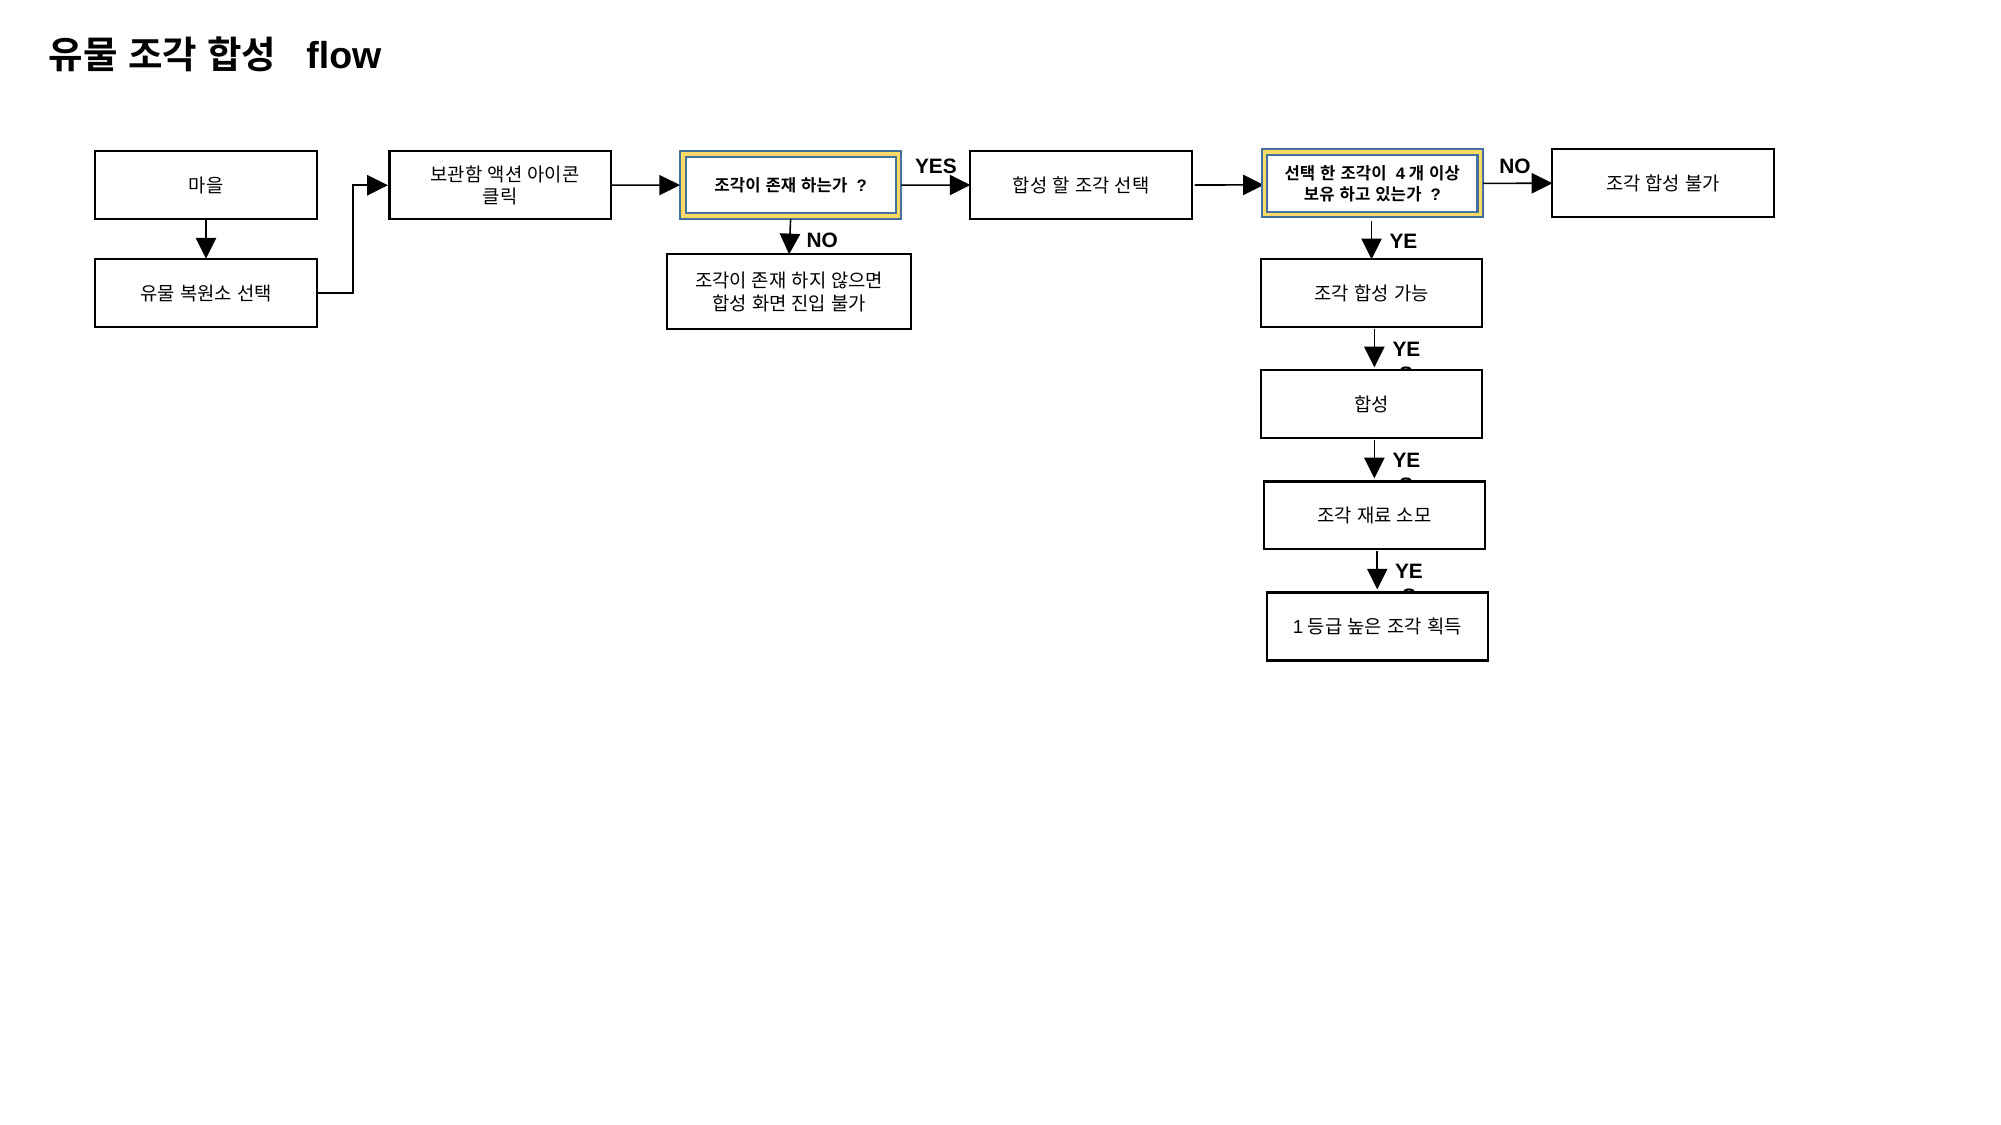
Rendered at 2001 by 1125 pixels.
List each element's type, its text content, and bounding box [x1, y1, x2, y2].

text_box 선택 한 조각이 4개 이상 보유 하고 있는가 ? [1261, 149, 1484, 218]
text_box YES [1378, 550, 1443, 592]
text_box YES [898, 144, 974, 185]
text_box NO [792, 219, 854, 254]
text_box 보관함 액션 아이콘 클릭 [389, 151, 611, 220]
text_box NO [1477, 144, 1553, 185]
text_box YES [1372, 220, 1437, 259]
text_box 1등급 높은 조각 획득 [1266, 592, 1488, 661]
text_box 조각이 존재 하는가 ? [679, 151, 902, 220]
text_box 조각 합성 가능 [1260, 259, 1483, 328]
text_box 조각 합성 불가 [1552, 149, 1774, 218]
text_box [316, 184, 389, 293]
text_box 유물 조각 합성 flow [33, 23, 437, 84]
text_box 조각 재료 소모 [1263, 481, 1486, 550]
text_box 유물 복원소 선택 [95, 258, 317, 327]
text_box 조각이 존재 하지 않으면 합성 화면 진입 불가 [667, 254, 911, 329]
text_box YES [1375, 439, 1440, 480]
text_box 합성 [1260, 370, 1483, 439]
text_box 마을 [95, 151, 317, 220]
text_box 합성 할 조각 선택 [970, 151, 1192, 220]
text_box YES [1375, 328, 1440, 369]
